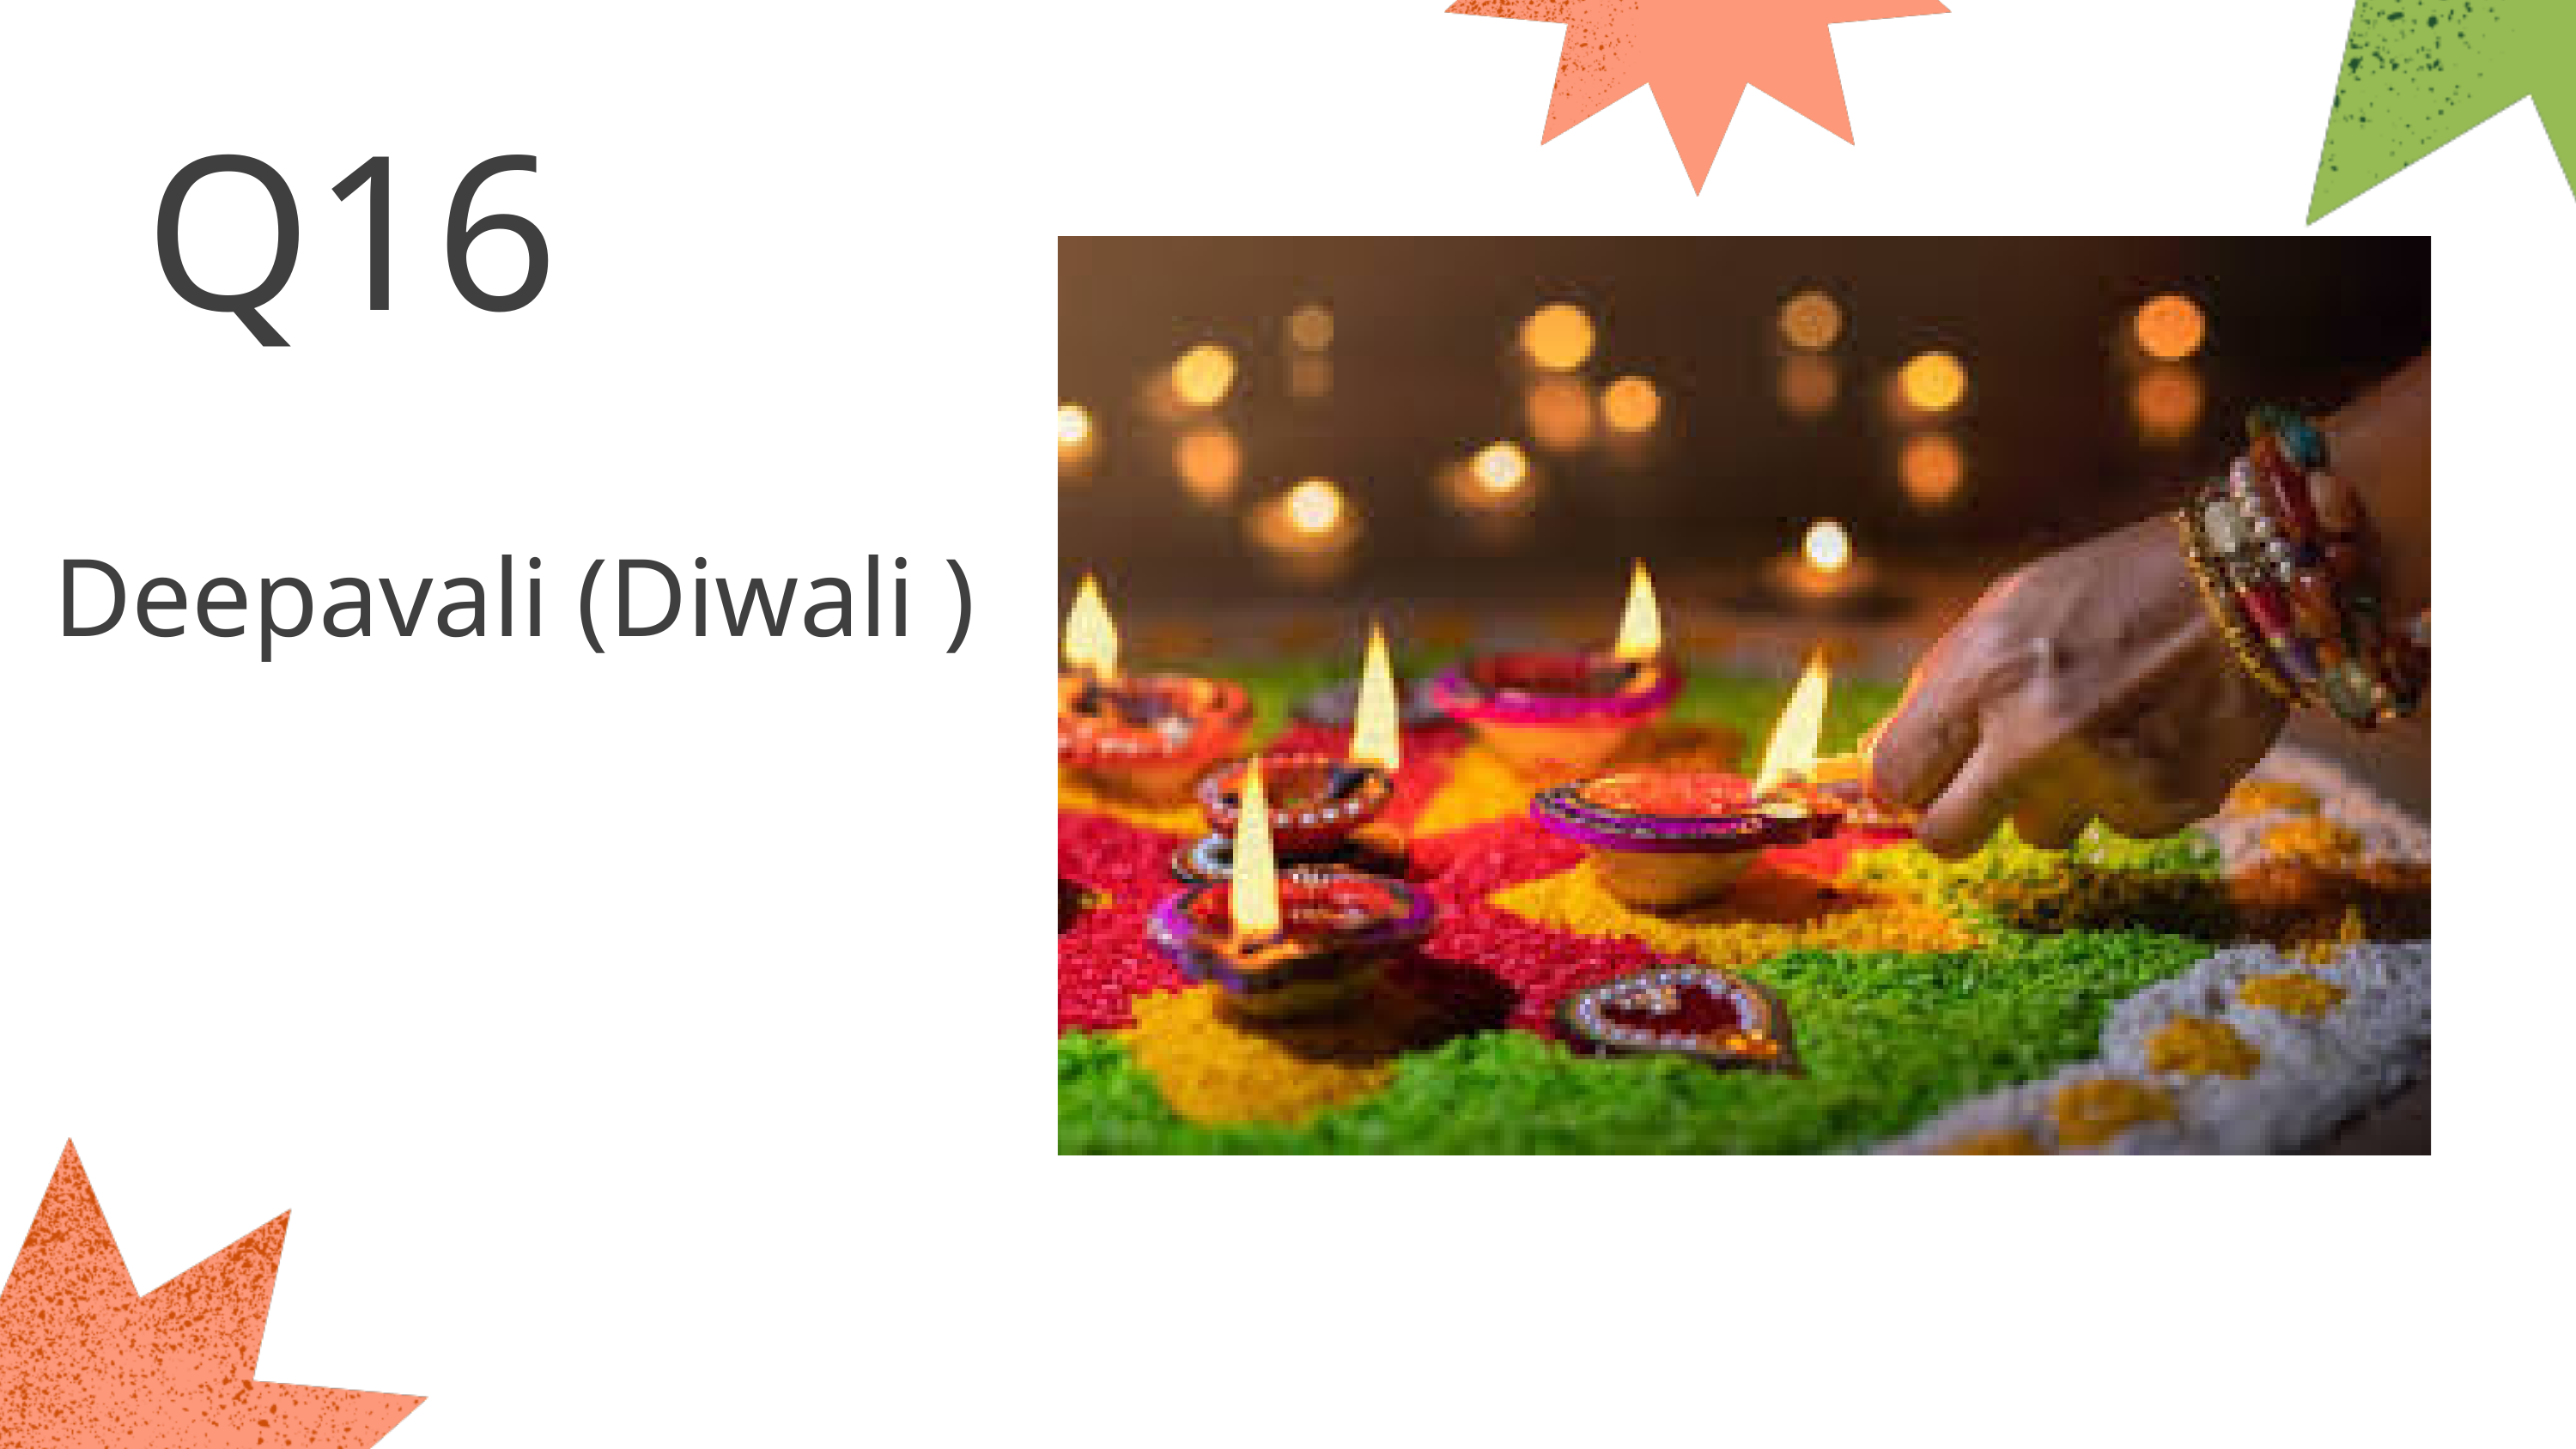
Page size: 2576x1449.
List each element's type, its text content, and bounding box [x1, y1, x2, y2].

text_box [0, 1137, 428, 1449]
text_box Deepavali (Diwali ) [53, 529, 1035, 658]
text_box Q16 [144, 94, 1119, 353]
text_box [2105, 0, 2576, 333]
text_box [1057, 236, 2432, 1155]
text_box [1444, 0, 1952, 197]
